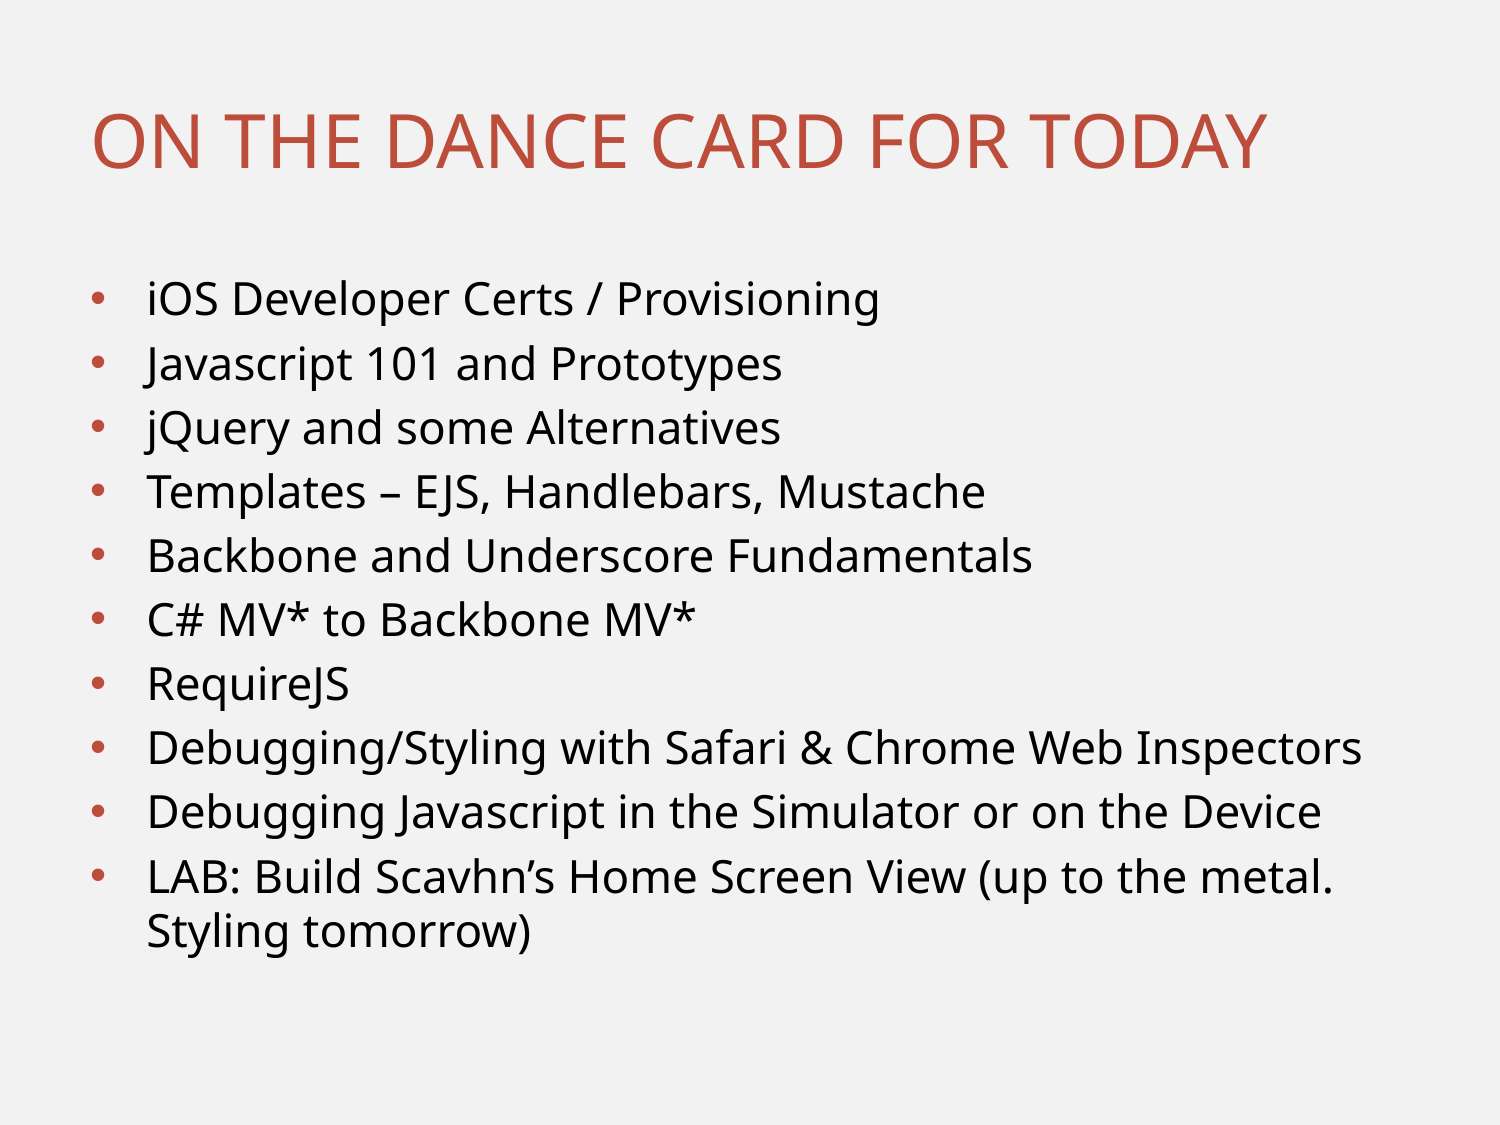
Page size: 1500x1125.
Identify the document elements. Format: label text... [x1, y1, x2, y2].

title On the dance card for today [75, 45, 1425, 233]
list iOS Developer Certs / Provisioning Javascript 101 and Prototypes jQuery and some Alternatives Templates – EJS, Handlebars, Mustache Backbone and Underscore Fundamentals C# MV* to Backbone MV* RequireJS Debugging/Styling with Safari & Chrome Web Inspectors Debugging Javascript in the Simulator or on the Device LAB: Build Scavhn’s Home Screen View (up to the metal. Styling tomorrow) [75, 262, 1425, 1005]
